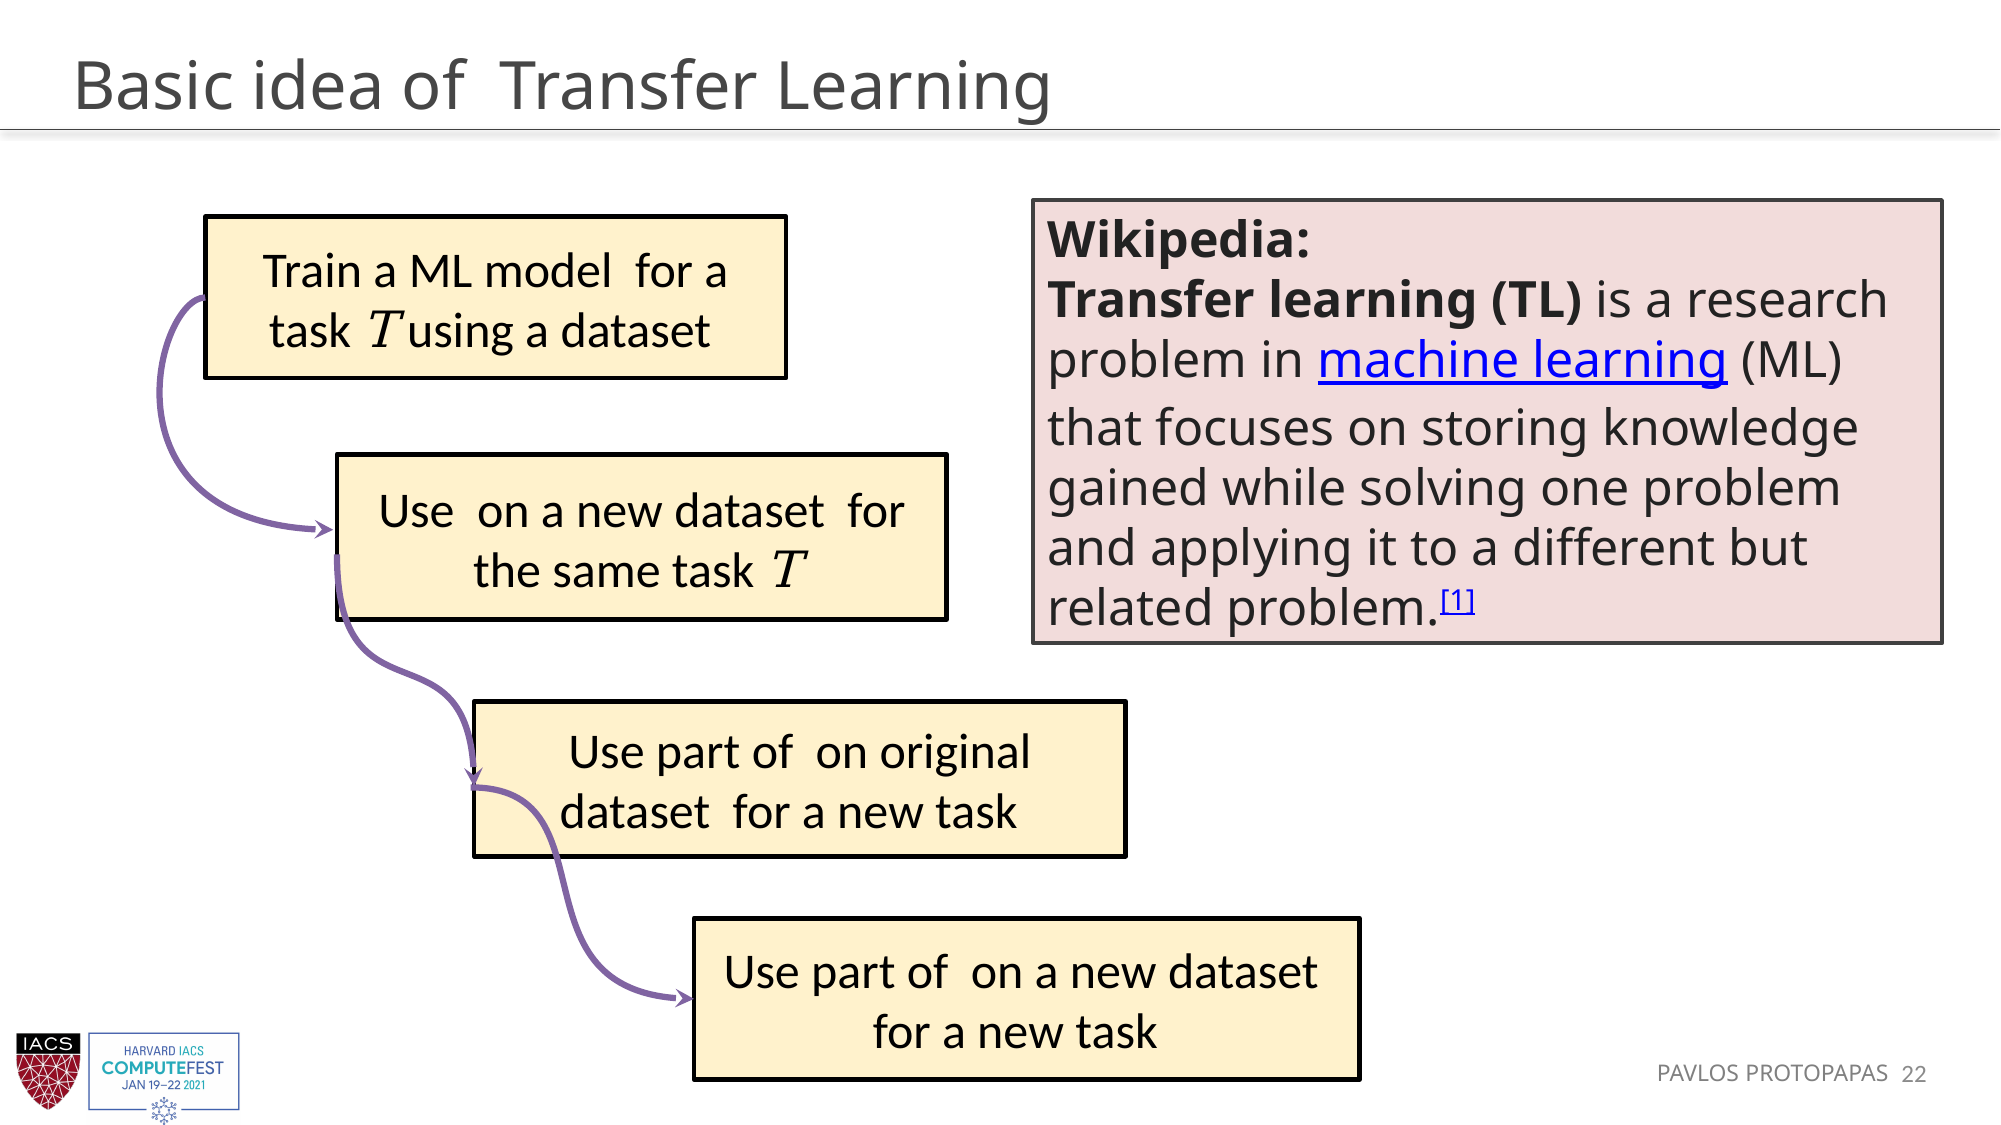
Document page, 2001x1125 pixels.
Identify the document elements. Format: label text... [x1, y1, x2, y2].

picture [86, 1030, 241, 1125]
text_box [336, 554, 475, 787]
text_box Wikipedia: Transfer learning (TL) is a research problem in machine learning (ML) that focuses on storing knowledge gained while solving one problem and applying it to a different but related problem.[1] [1033, 200, 1942, 644]
picture [14, 1033, 82, 1110]
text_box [204, 297, 334, 530]
title Basic idea of Transfer Learning [57, 35, 1943, 162]
slide_number 22 [1475, 1042, 1942, 1103]
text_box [470, 787, 695, 1000]
